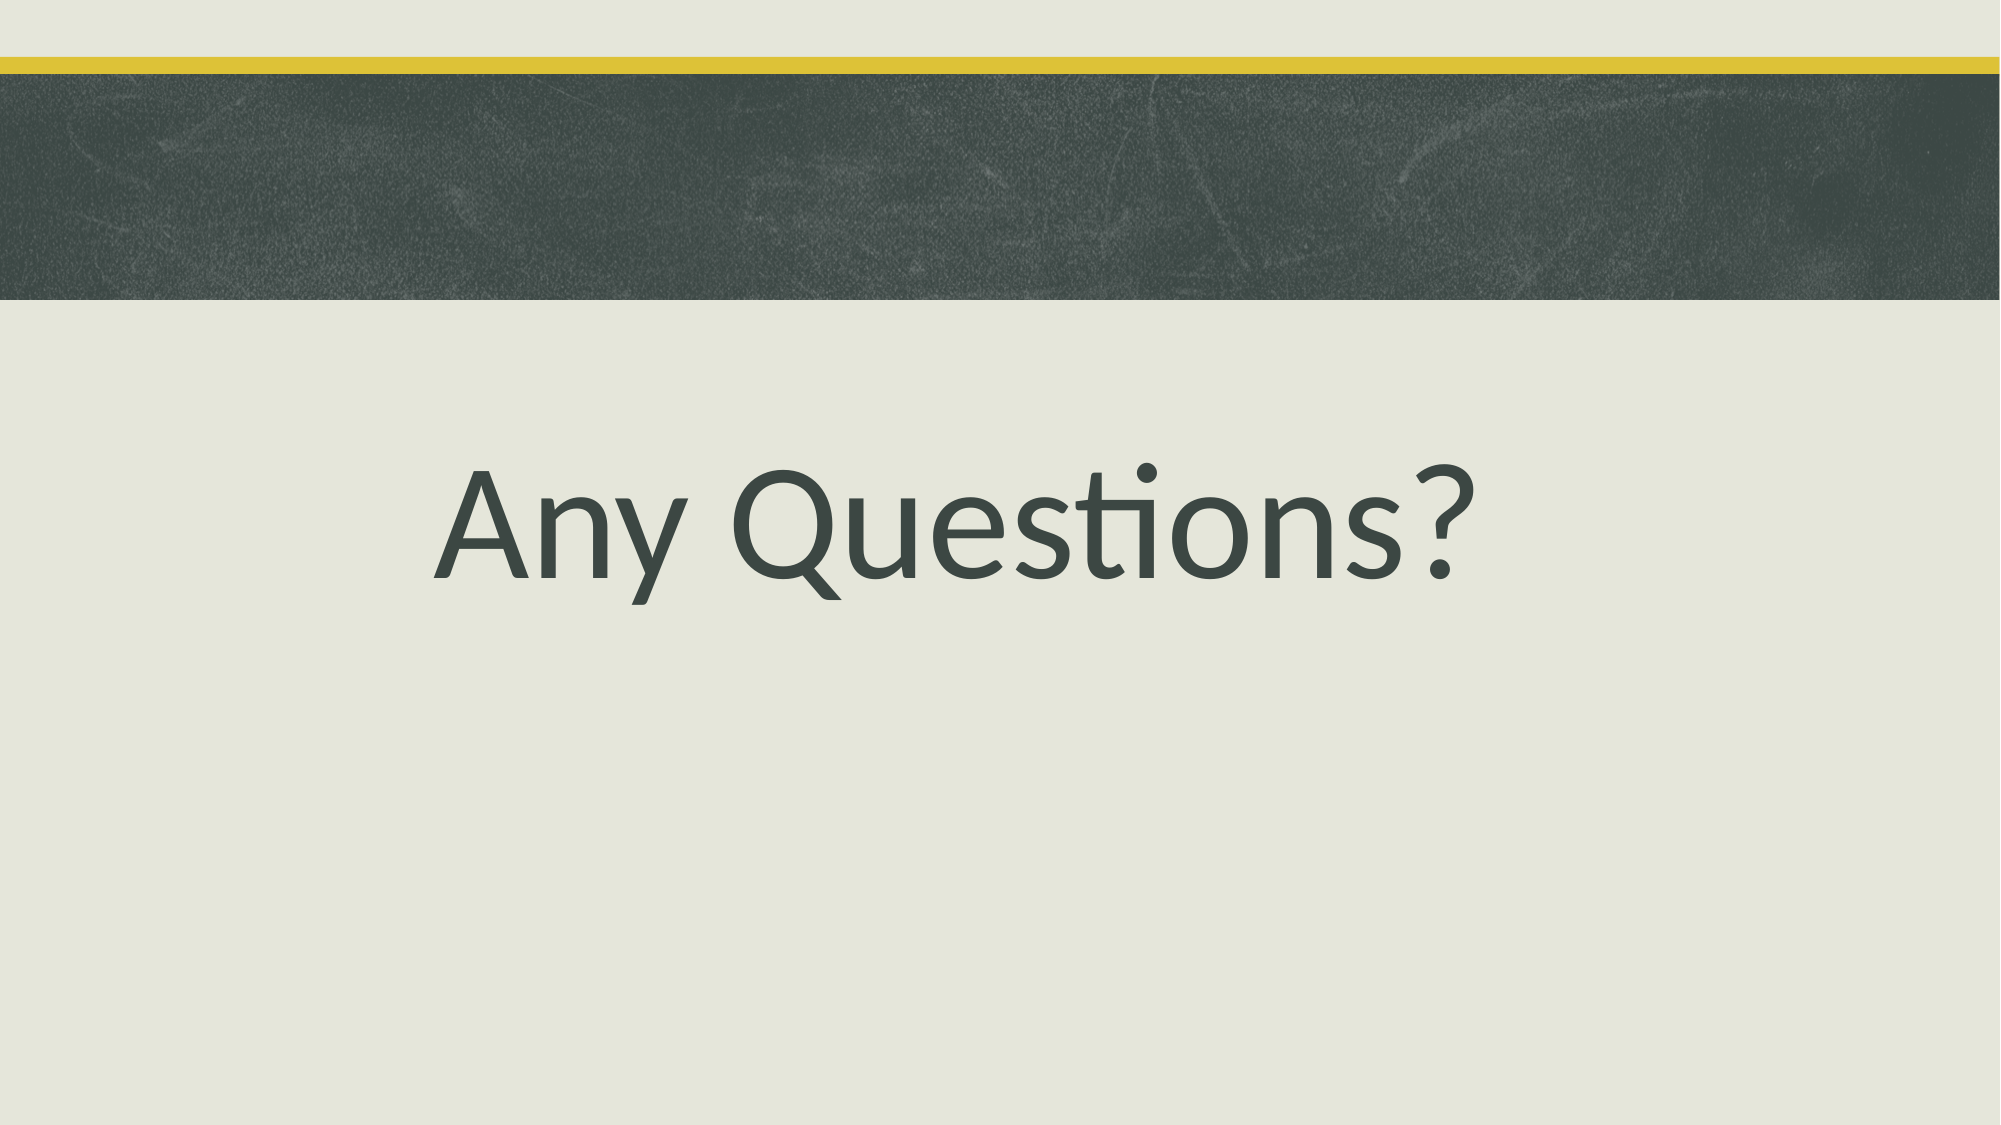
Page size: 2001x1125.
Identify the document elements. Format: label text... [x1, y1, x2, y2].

list Any Questions? [211, 404, 1745, 1006]
picture [0, 74, 2000, 300]
